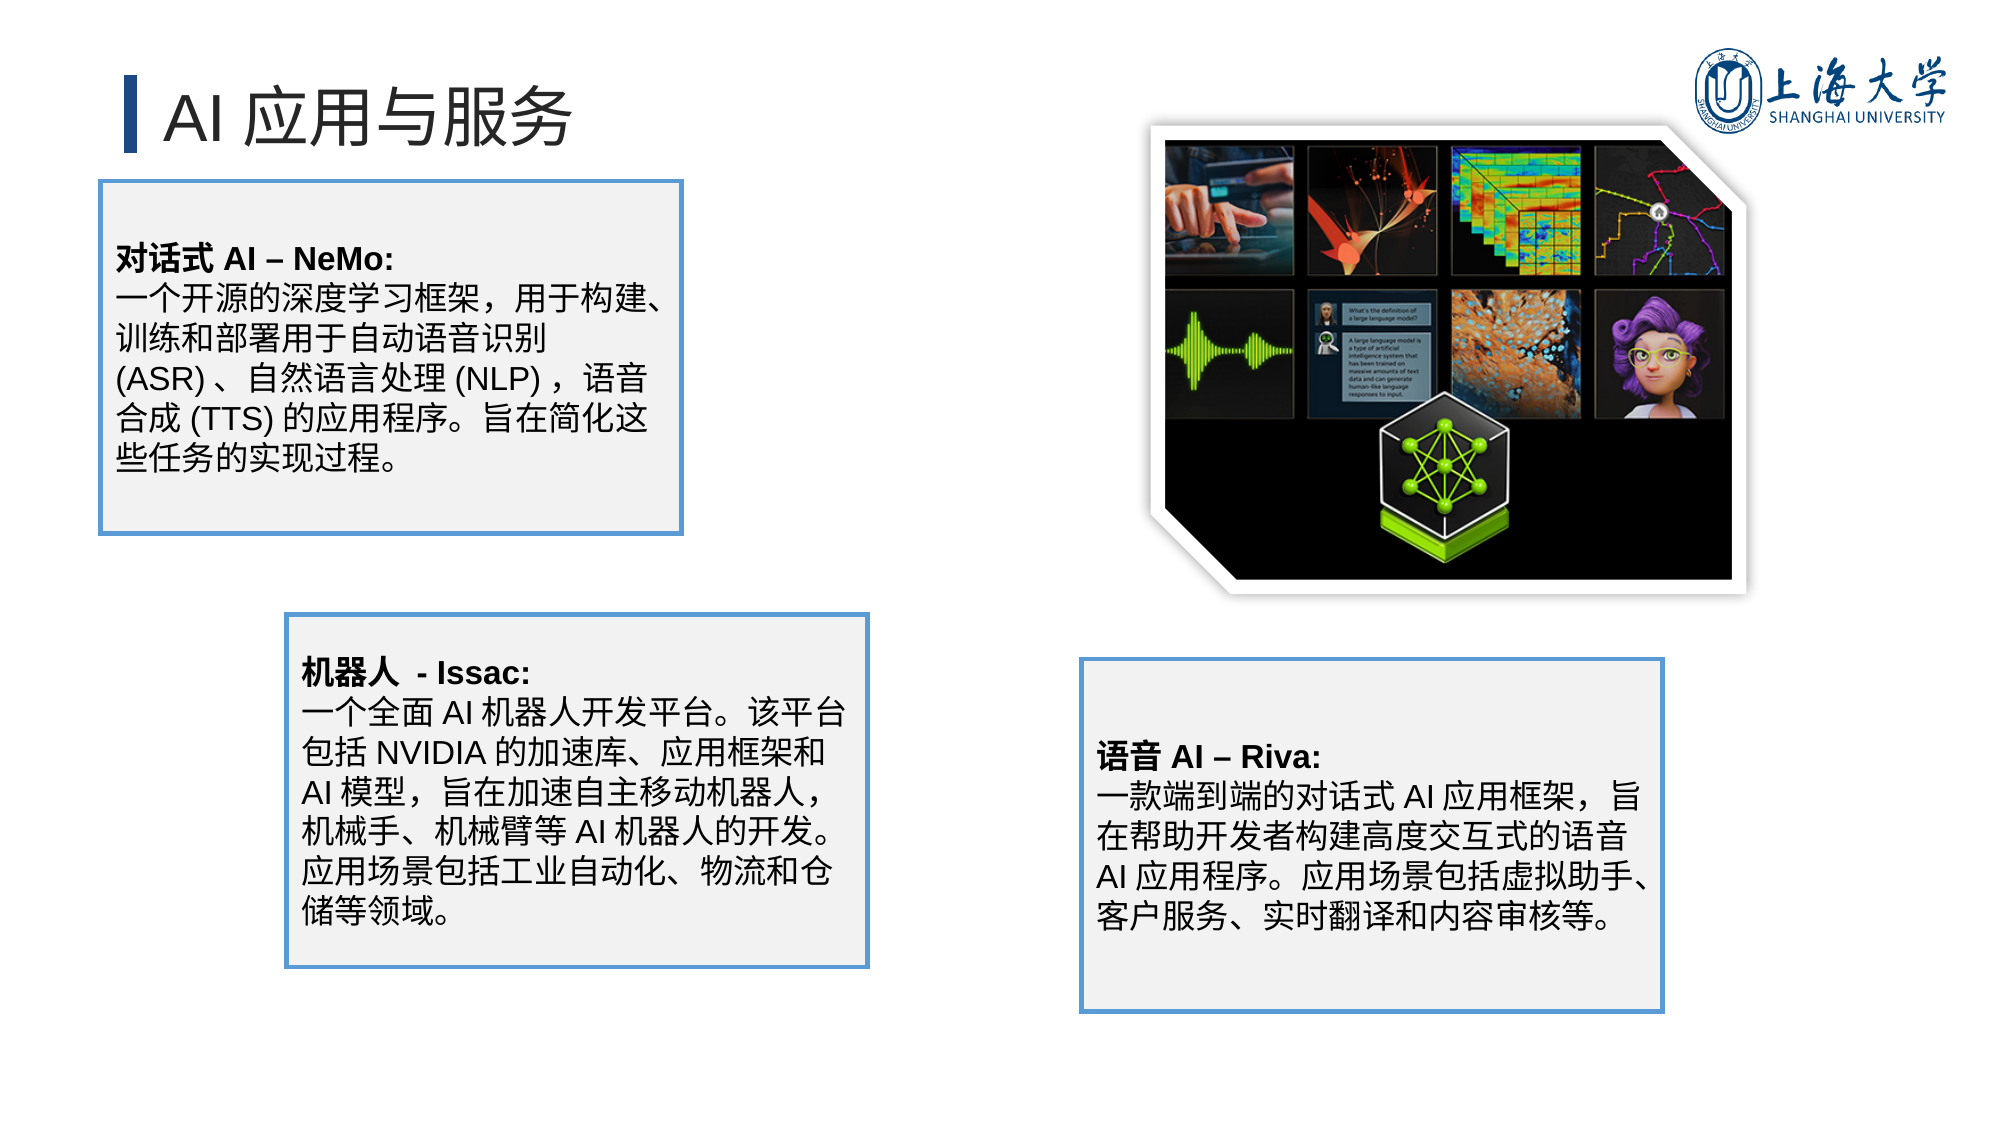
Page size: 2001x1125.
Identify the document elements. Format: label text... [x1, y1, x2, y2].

text_box 机器人 - Issac: 一个全面AI机器人开发平台。该平台包括NVIDIA的加速库、应用框架和AI模型，旨在加速自主移动机器人，机械手、机械臂等AI机器人的开发。应用场景包括工业自动化、物流和仓储等领域。 [286, 613, 869, 968]
text_box 对话式AI – NeMo: 一个开源的深度学习框架，用于构建、训练和部署用于自动语音识别(ASR)、自然语言处理(NLP)，语音合成(TTS)的应用程序。旨在简化这些任务的实现过程。 [100, 180, 683, 535]
text_box 语音AI – Riva: 一款端到端的对话式AI应用框架，旨在帮助开发者构建高度交互式的语音AI应用程序。应用场景包括虚拟助手、客户服务、实时翻译和内容审核等。 [1080, 658, 1664, 1013]
picture [1157, 48, 1946, 587]
text_box AI应用与服务 [148, 67, 746, 162]
